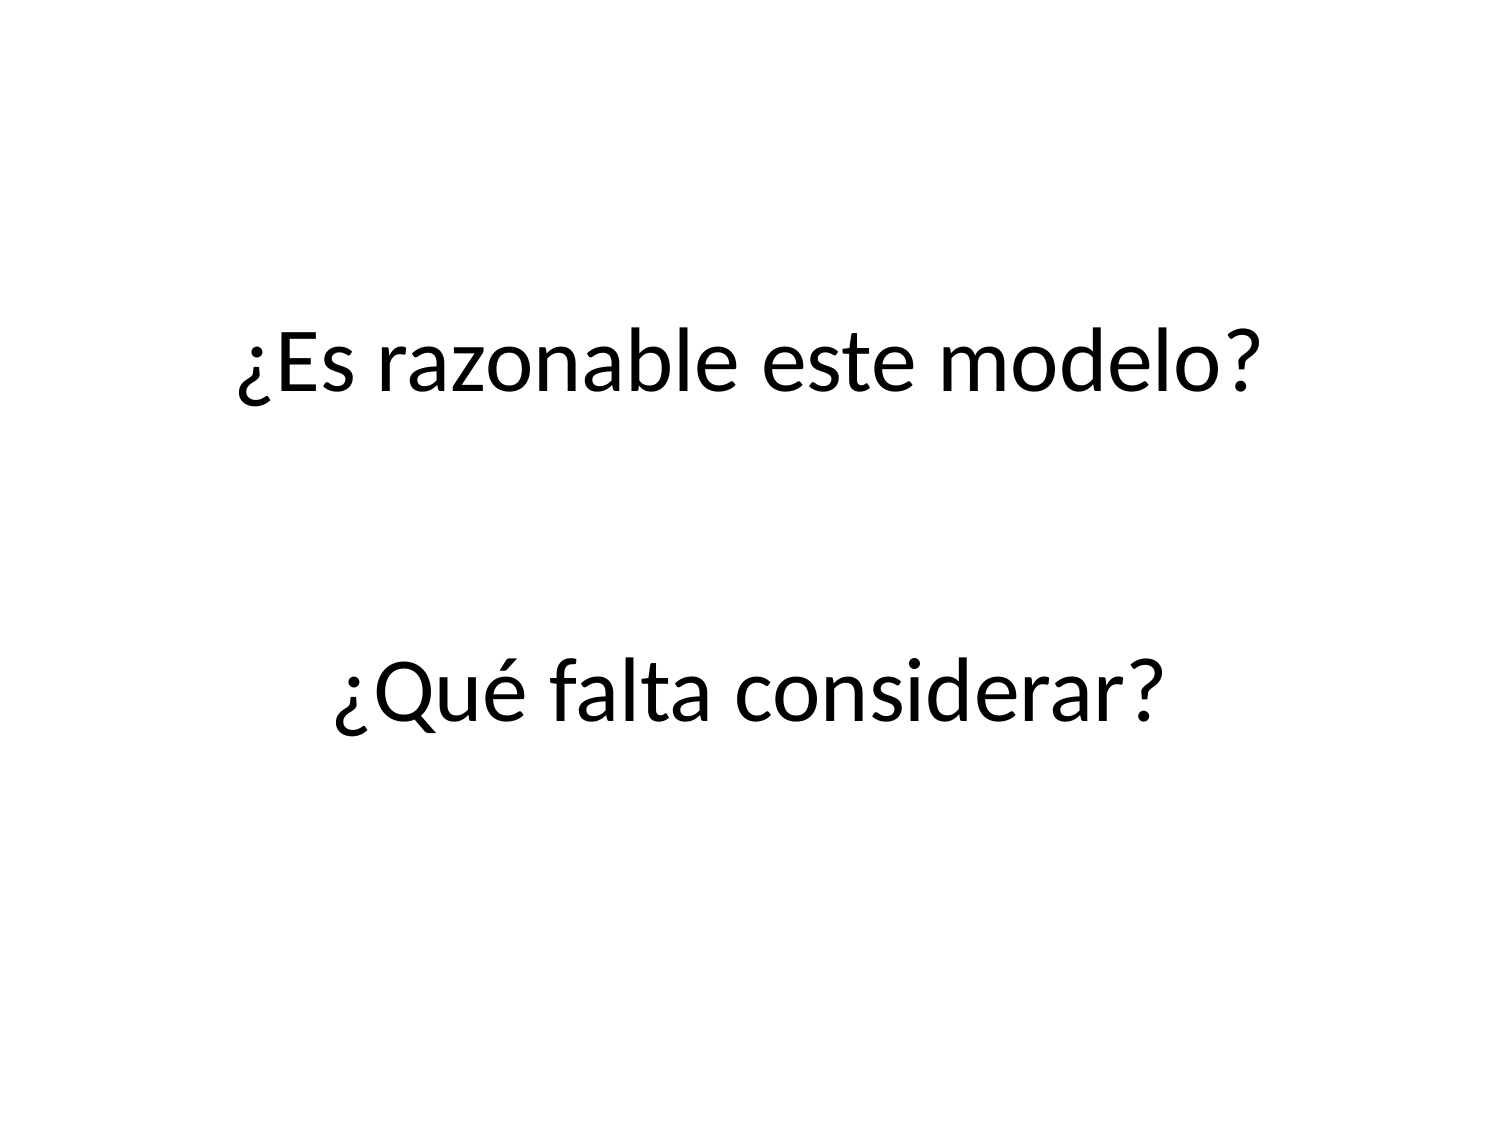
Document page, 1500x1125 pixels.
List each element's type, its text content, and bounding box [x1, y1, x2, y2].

text_box ¿Es razonable este modelo? ¿Qué falta considerar? [75, 291, 1425, 747]
